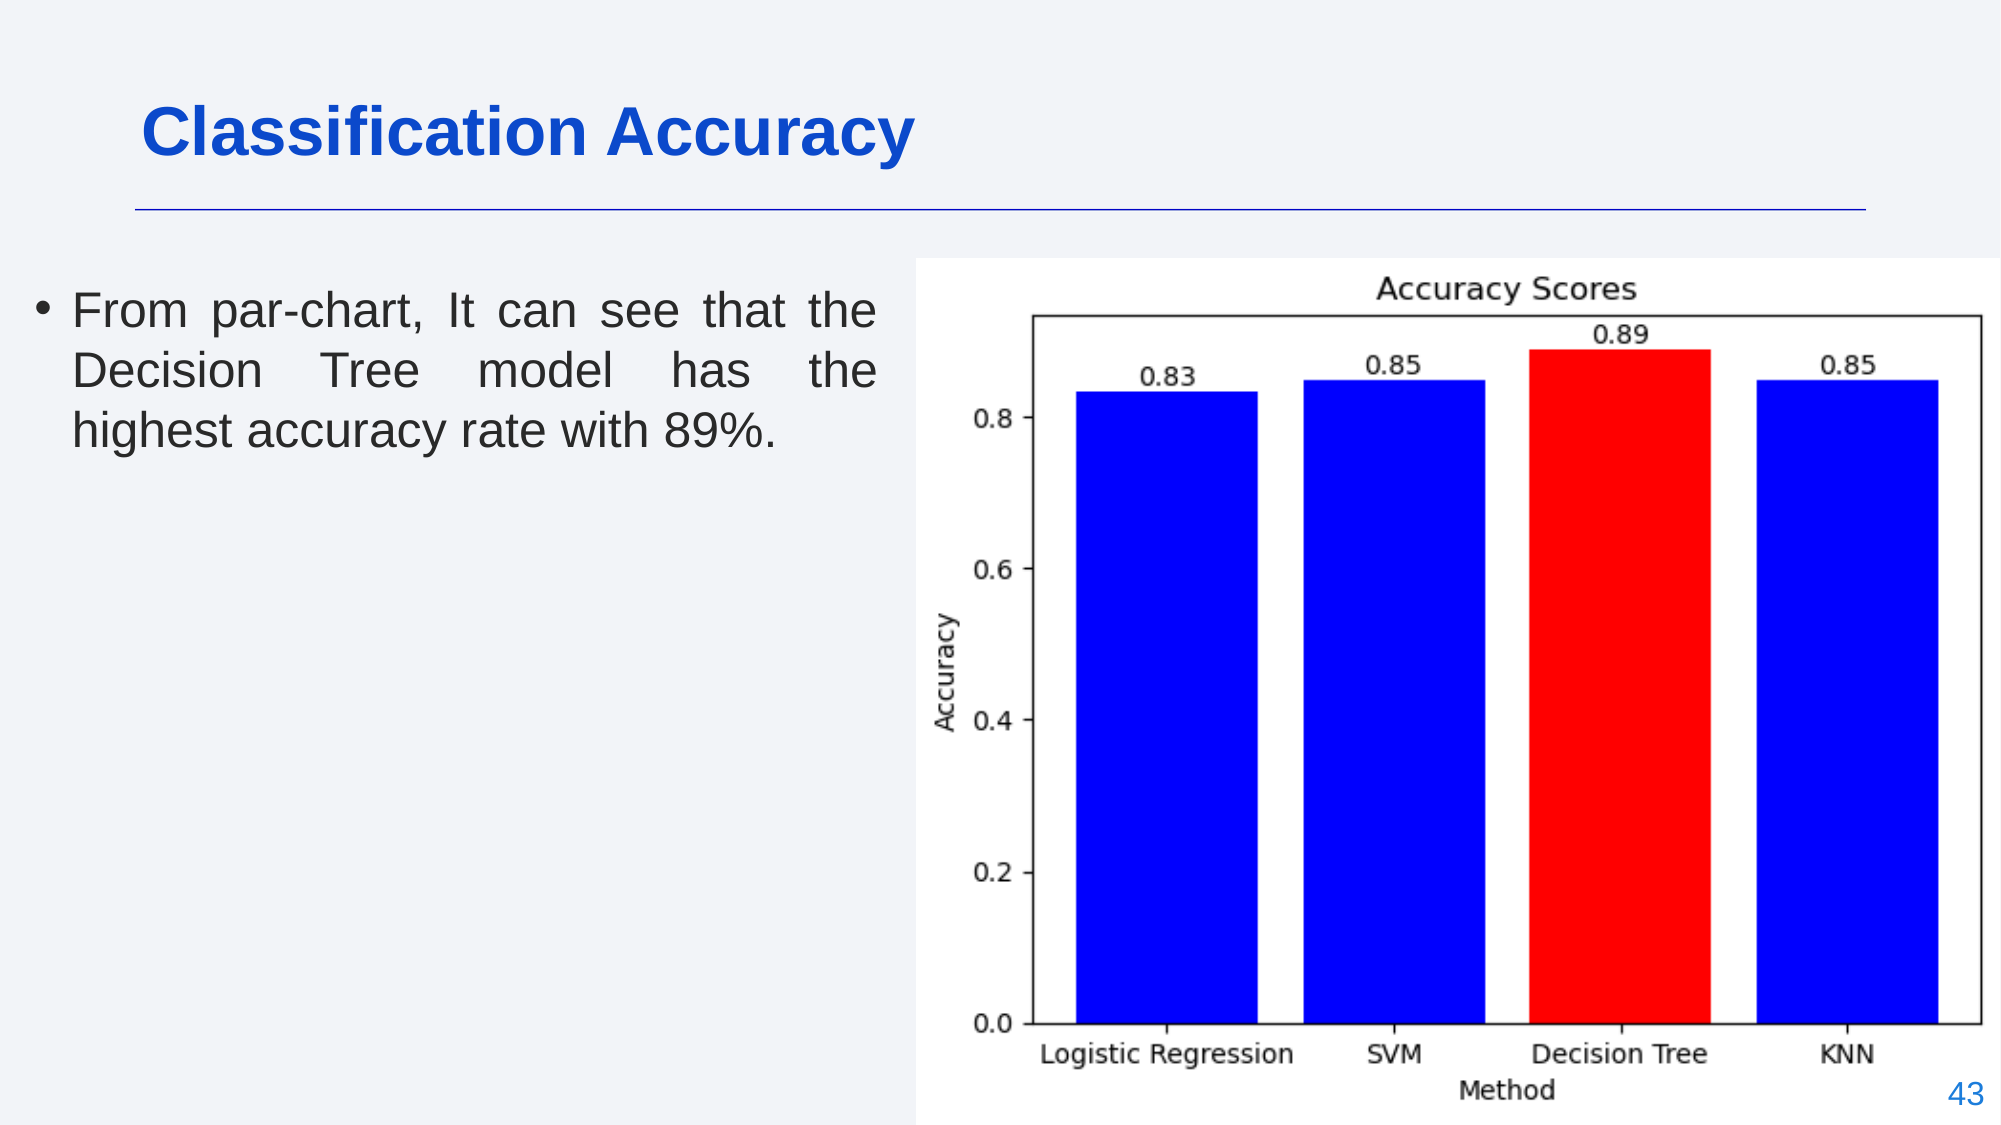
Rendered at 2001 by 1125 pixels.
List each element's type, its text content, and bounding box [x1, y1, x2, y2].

text_box Classification Accuracy [126, 88, 1852, 179]
list From par-chart, It can see that the Decision Tree model has the highest accuracy rate with 89%. [19, 270, 893, 896]
picture [0, 0, 2001, 1125]
